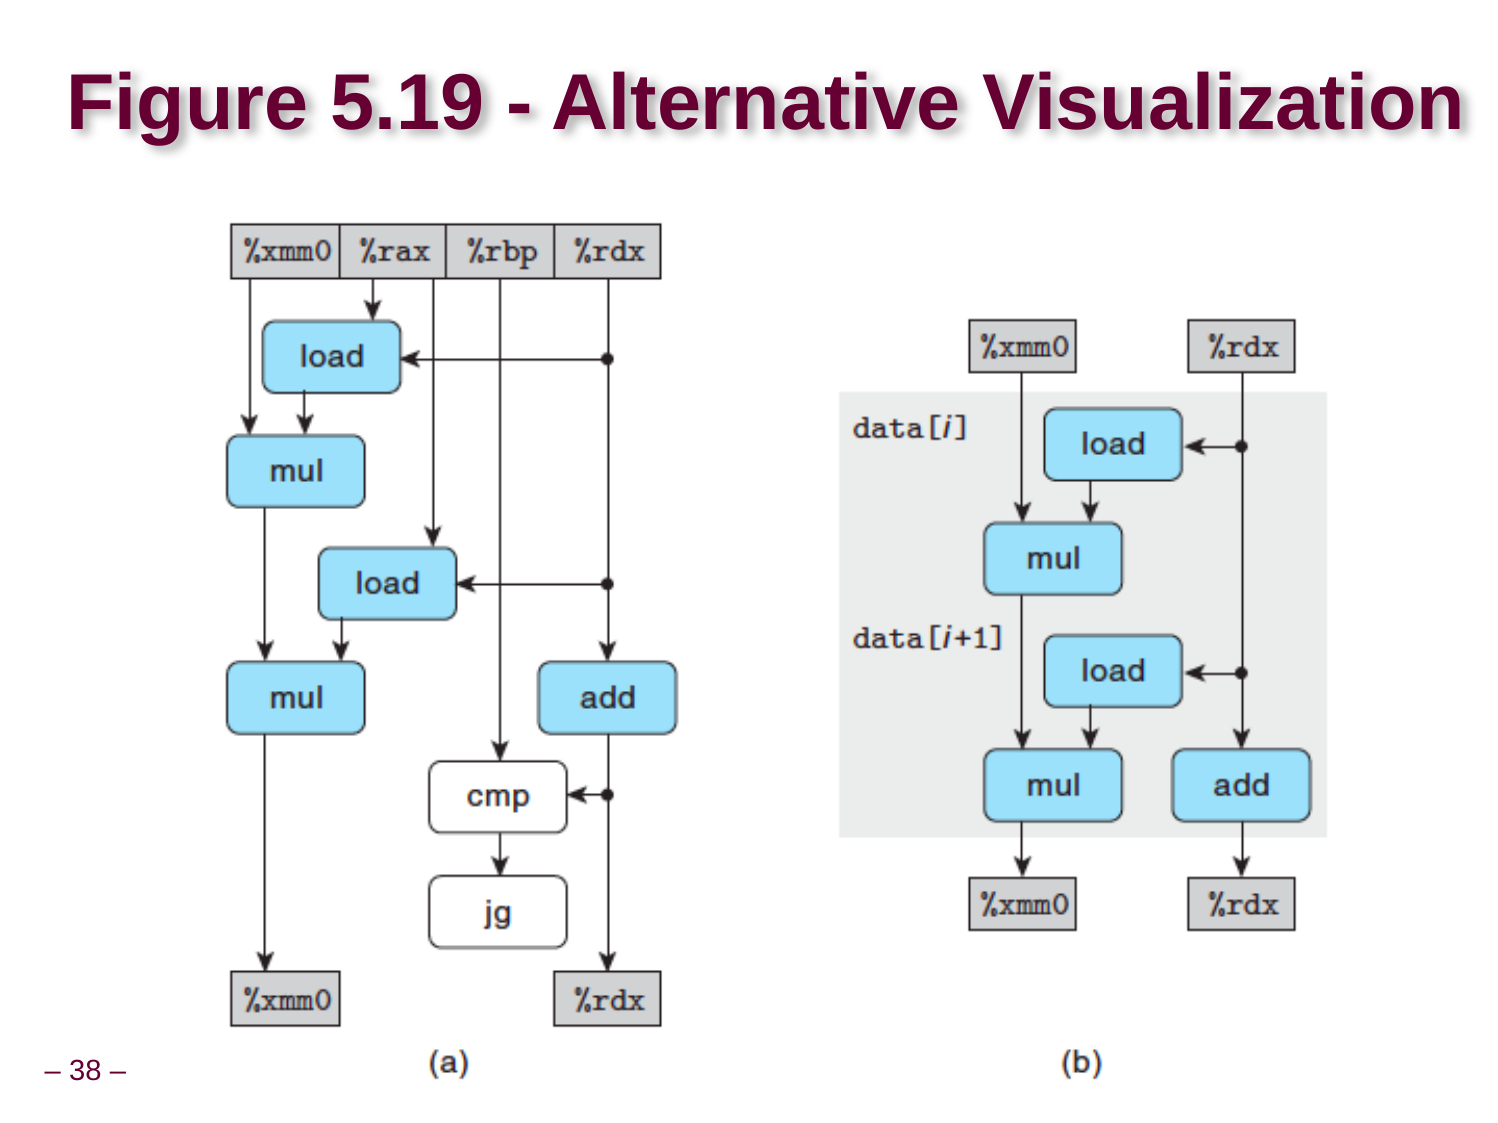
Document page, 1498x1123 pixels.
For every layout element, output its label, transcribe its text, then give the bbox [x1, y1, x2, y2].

title Figure 5.19 - Alternative Visualization [66, 40, 1495, 169]
picture [186, 176, 735, 1123]
picture [798, 174, 1365, 1123]
